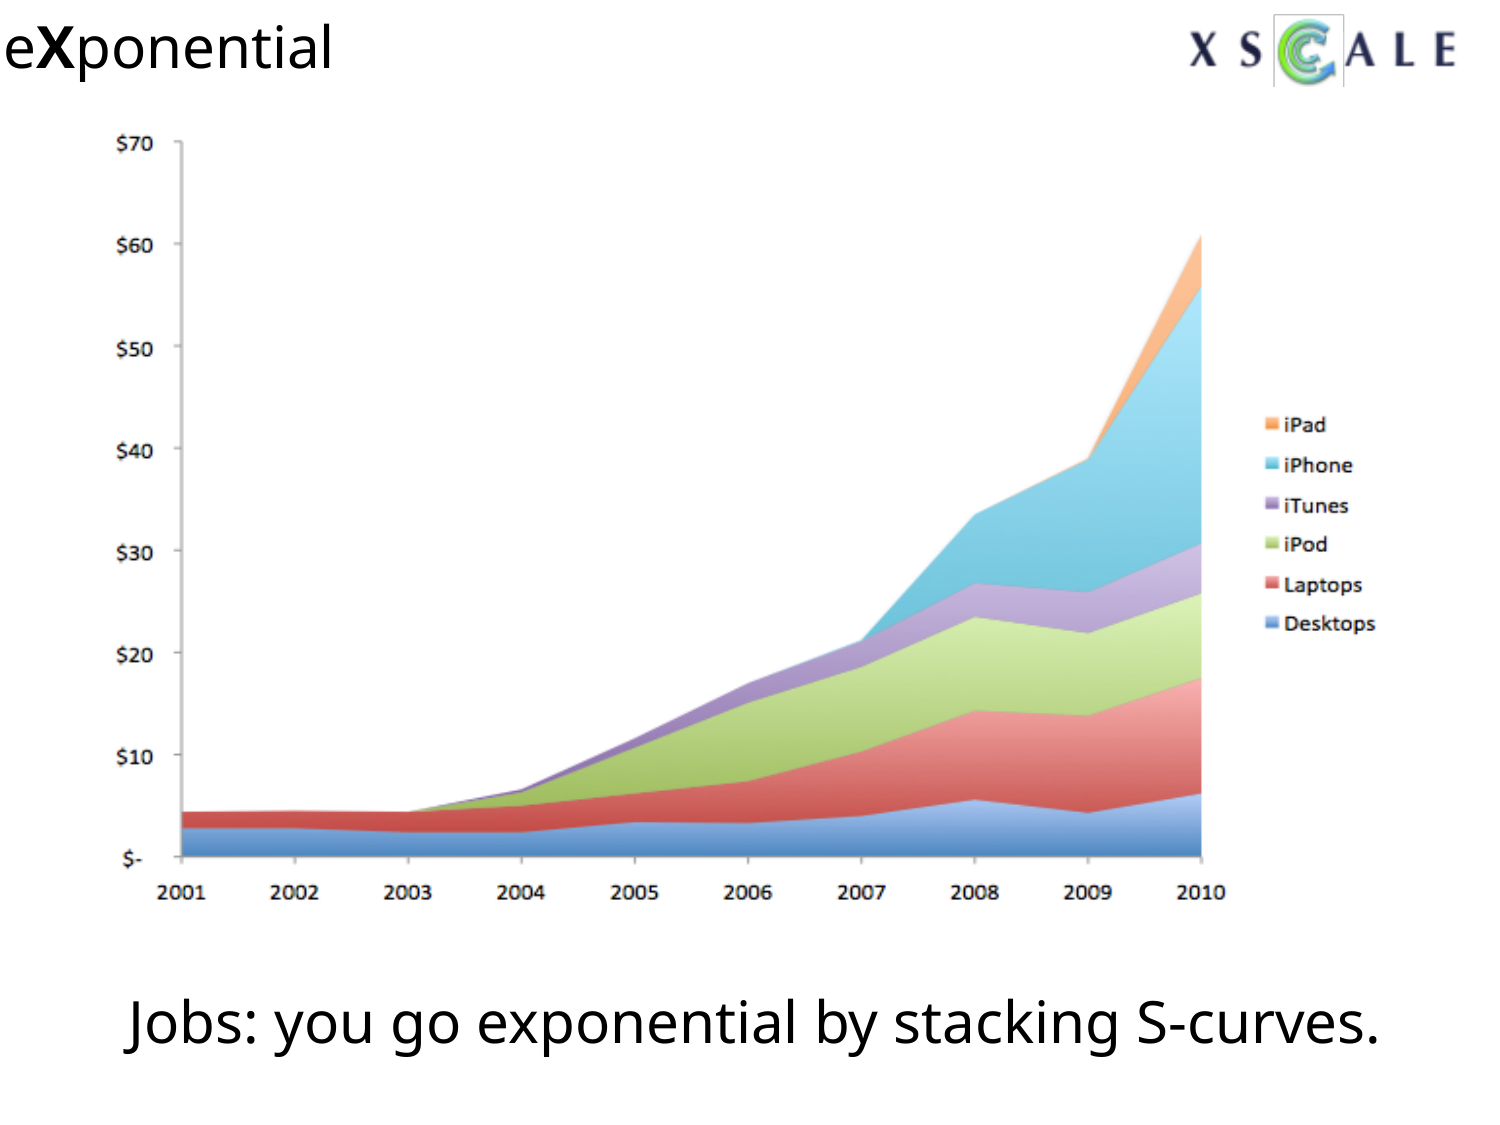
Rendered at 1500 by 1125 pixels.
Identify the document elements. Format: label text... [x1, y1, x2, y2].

text_box eXponential [0, 2, 350, 88]
picture [106, 123, 1394, 914]
picture [1169, 7, 1467, 87]
text_box Jobs: you go exponential by stacking S-curves. [113, 977, 1396, 1063]
